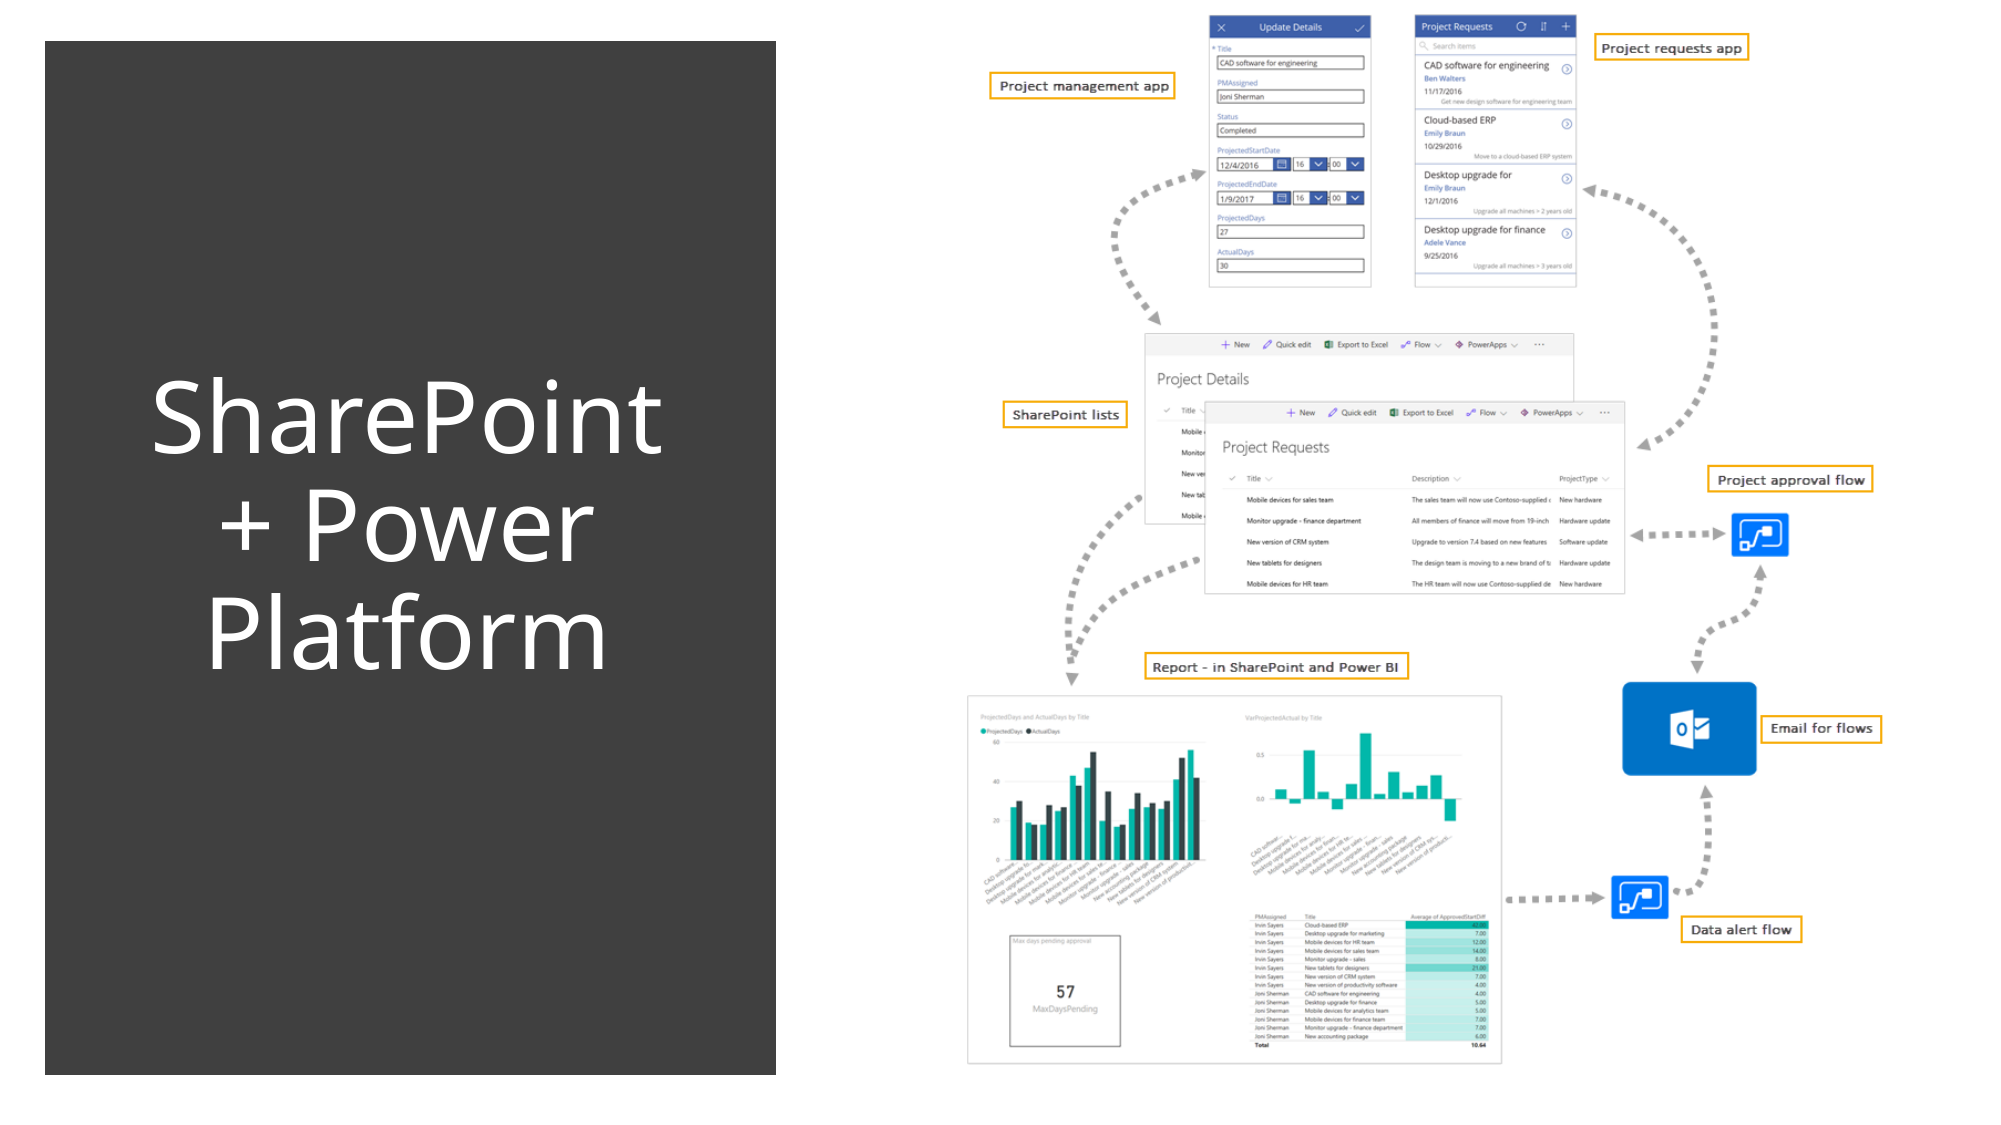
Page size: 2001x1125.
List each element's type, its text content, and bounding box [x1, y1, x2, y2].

title SharePoint + Power Platform [121, 121, 693, 936]
text_box [54, 50, 767, 1066]
picture [903, 12, 1899, 1065]
